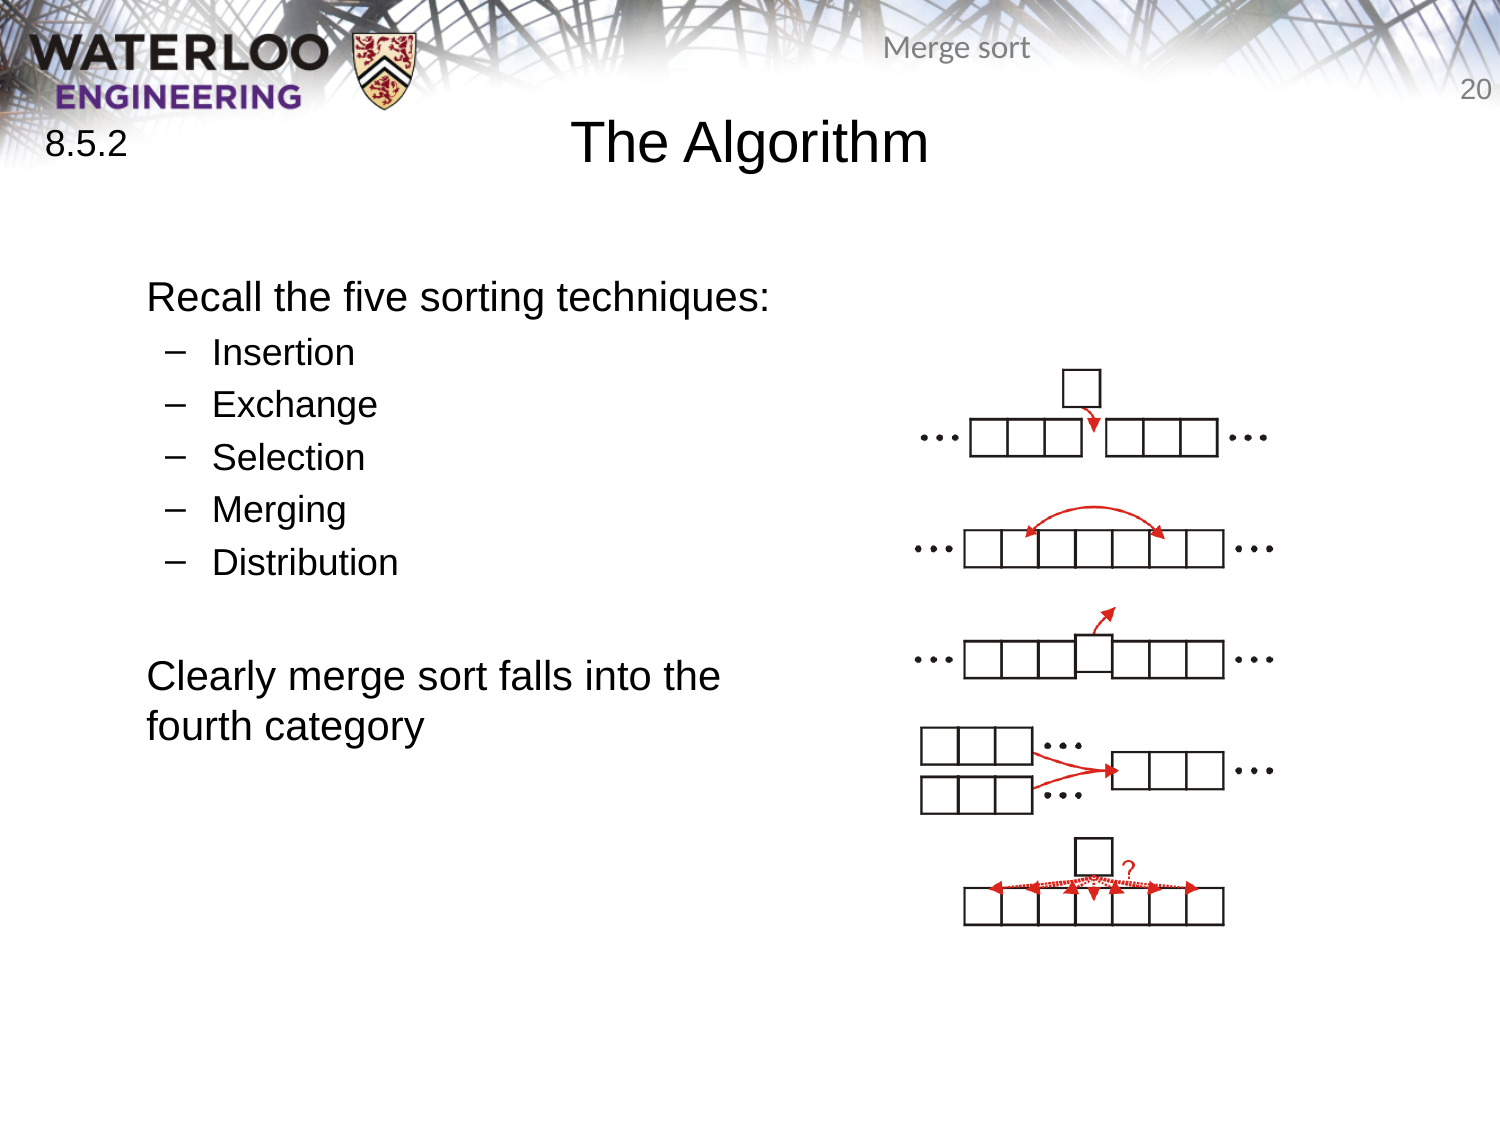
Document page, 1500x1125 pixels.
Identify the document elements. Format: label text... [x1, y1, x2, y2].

picture [0, 0, 1500, 1125]
list Recall the five sorting techniques: Insertion Exchange Selection Merging Distribution Clearly merge sort falls into the fourth category [74, 262, 1426, 1006]
text_box 8.5.2 [30, 111, 143, 172]
title The Algorithm [74, 44, 1426, 233]
